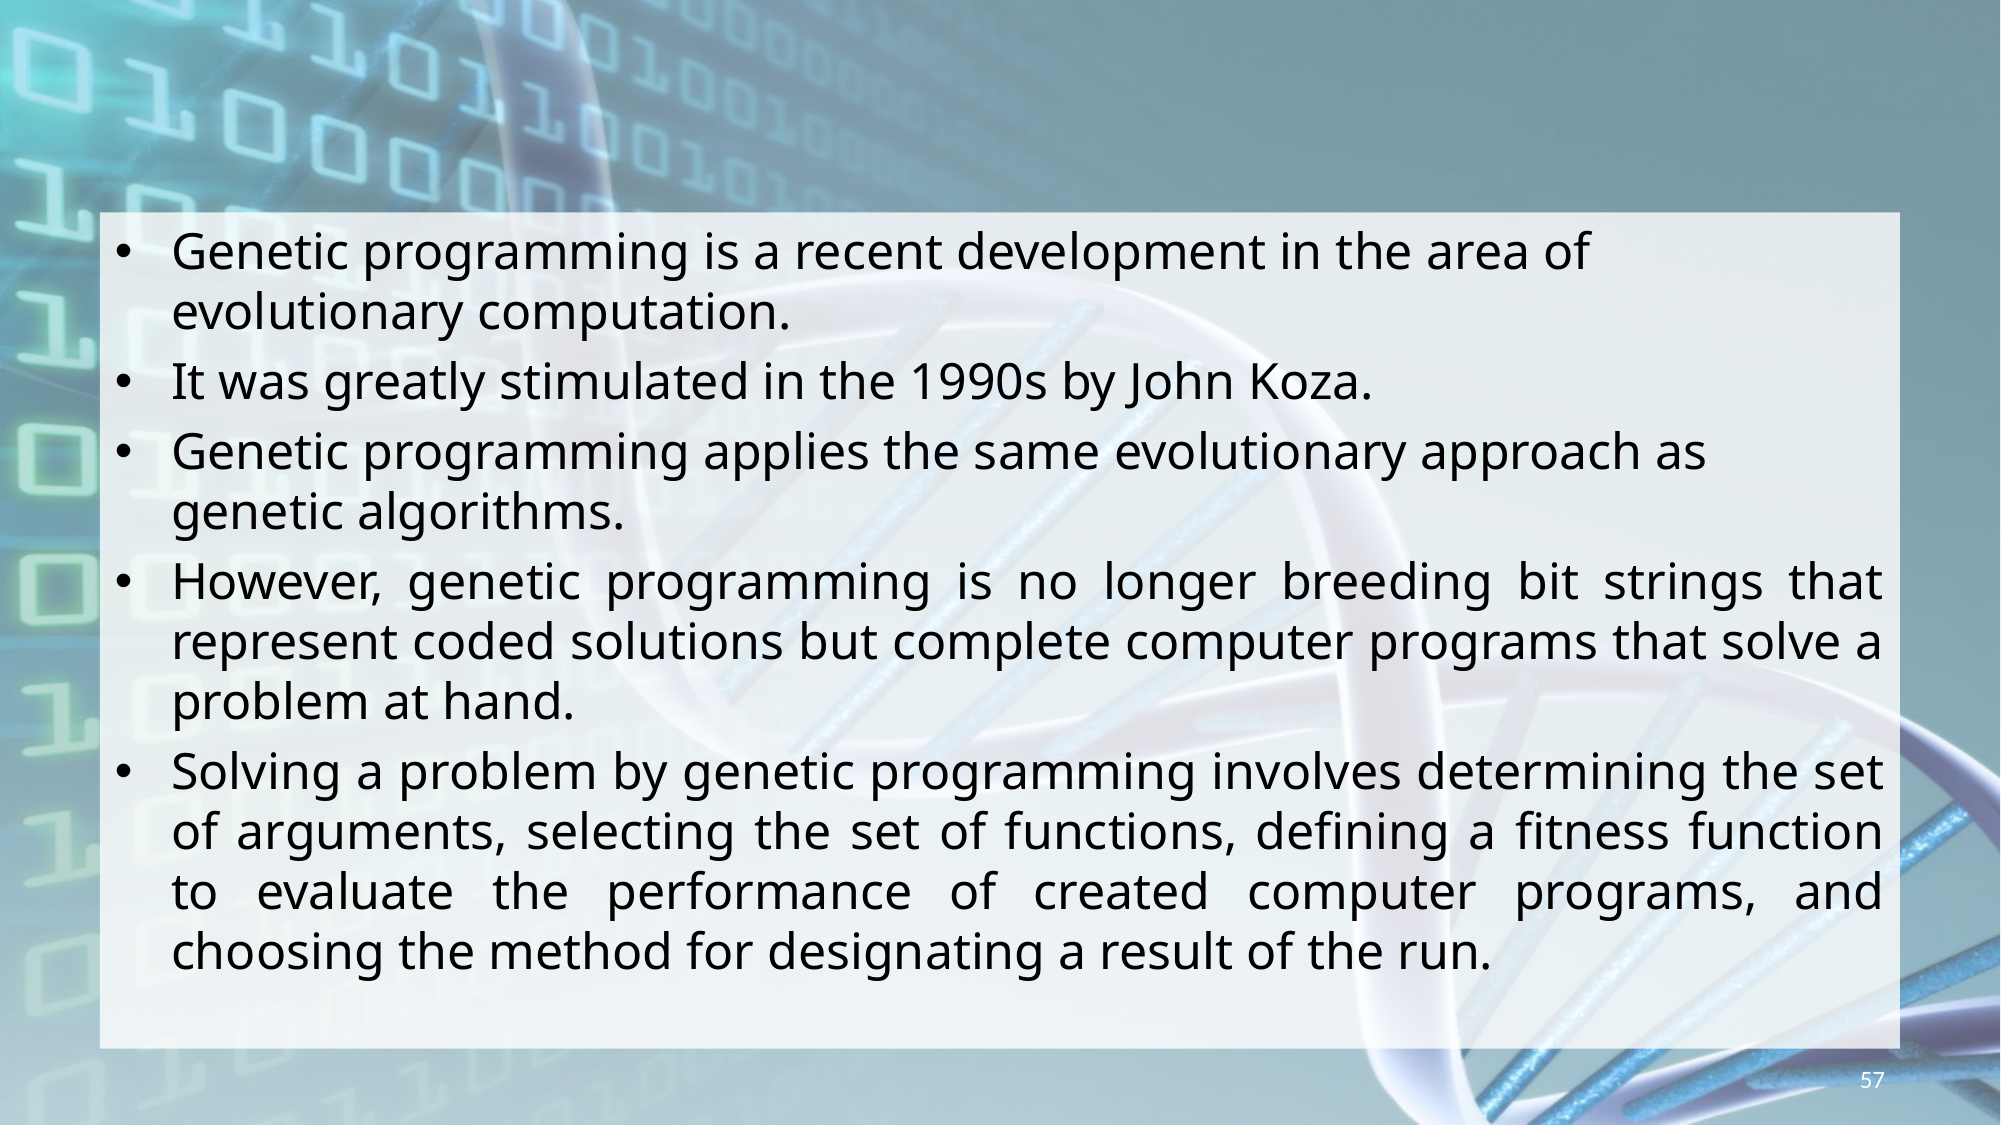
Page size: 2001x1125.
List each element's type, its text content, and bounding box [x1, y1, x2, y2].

picture [0, 0, 2001, 1125]
slide_number 57 [1433, 1048, 1900, 1109]
list Genetic programming is a recent development in the area of evolutionary computation. It was greatly stimulated in the 1990s by John Koza. Genetic programming applies the same evolutionary approach as genetic algorithms. However, genetic programming is no longer breeding bit strings that represent coded solutions but complete computer programs that solve a problem at hand. Solving a problem by genetic programming involves determining the set of arguments, selecting the set of functions, defining a fitness function to evaluate the performance of created computer programs, and choosing the method for designating a result of the run. [99, 212, 1900, 1049]
